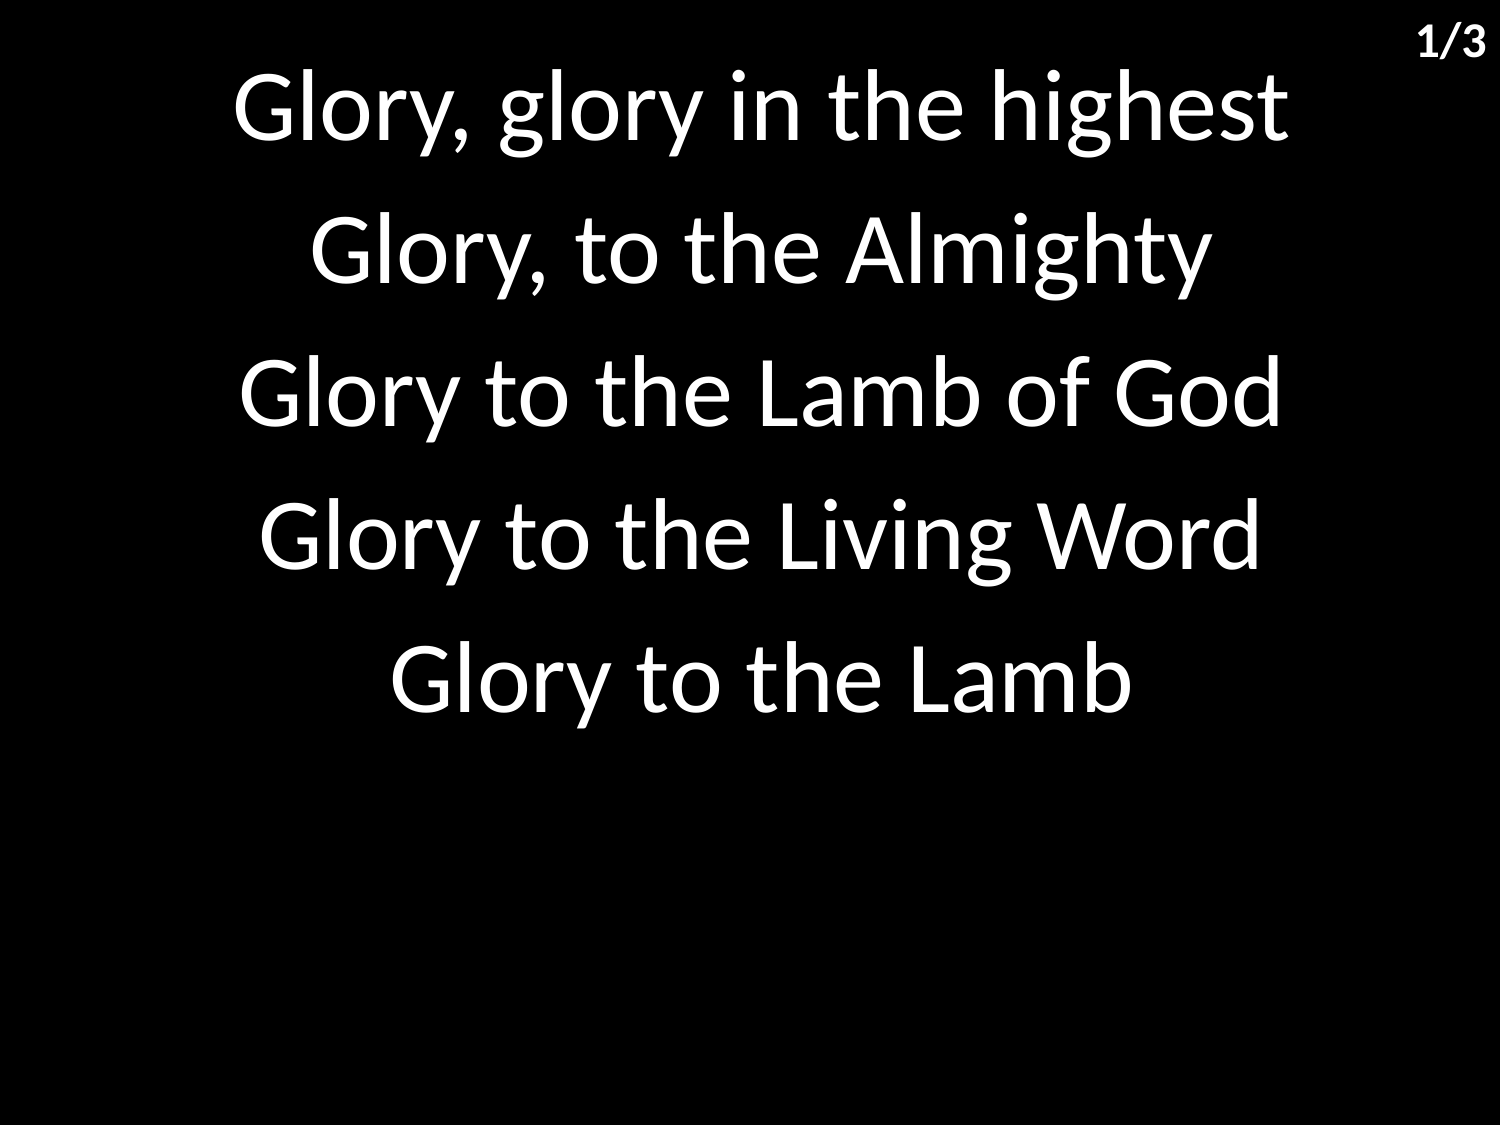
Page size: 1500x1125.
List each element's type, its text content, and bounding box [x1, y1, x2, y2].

subtitle Glory, glory in the highest Glory, to the Almighty Glory to the Lamb of God Glory to the Living Word Glory to the Lamb [53, 30, 1471, 1094]
text_box 1/3 [1399, 0, 1500, 75]
